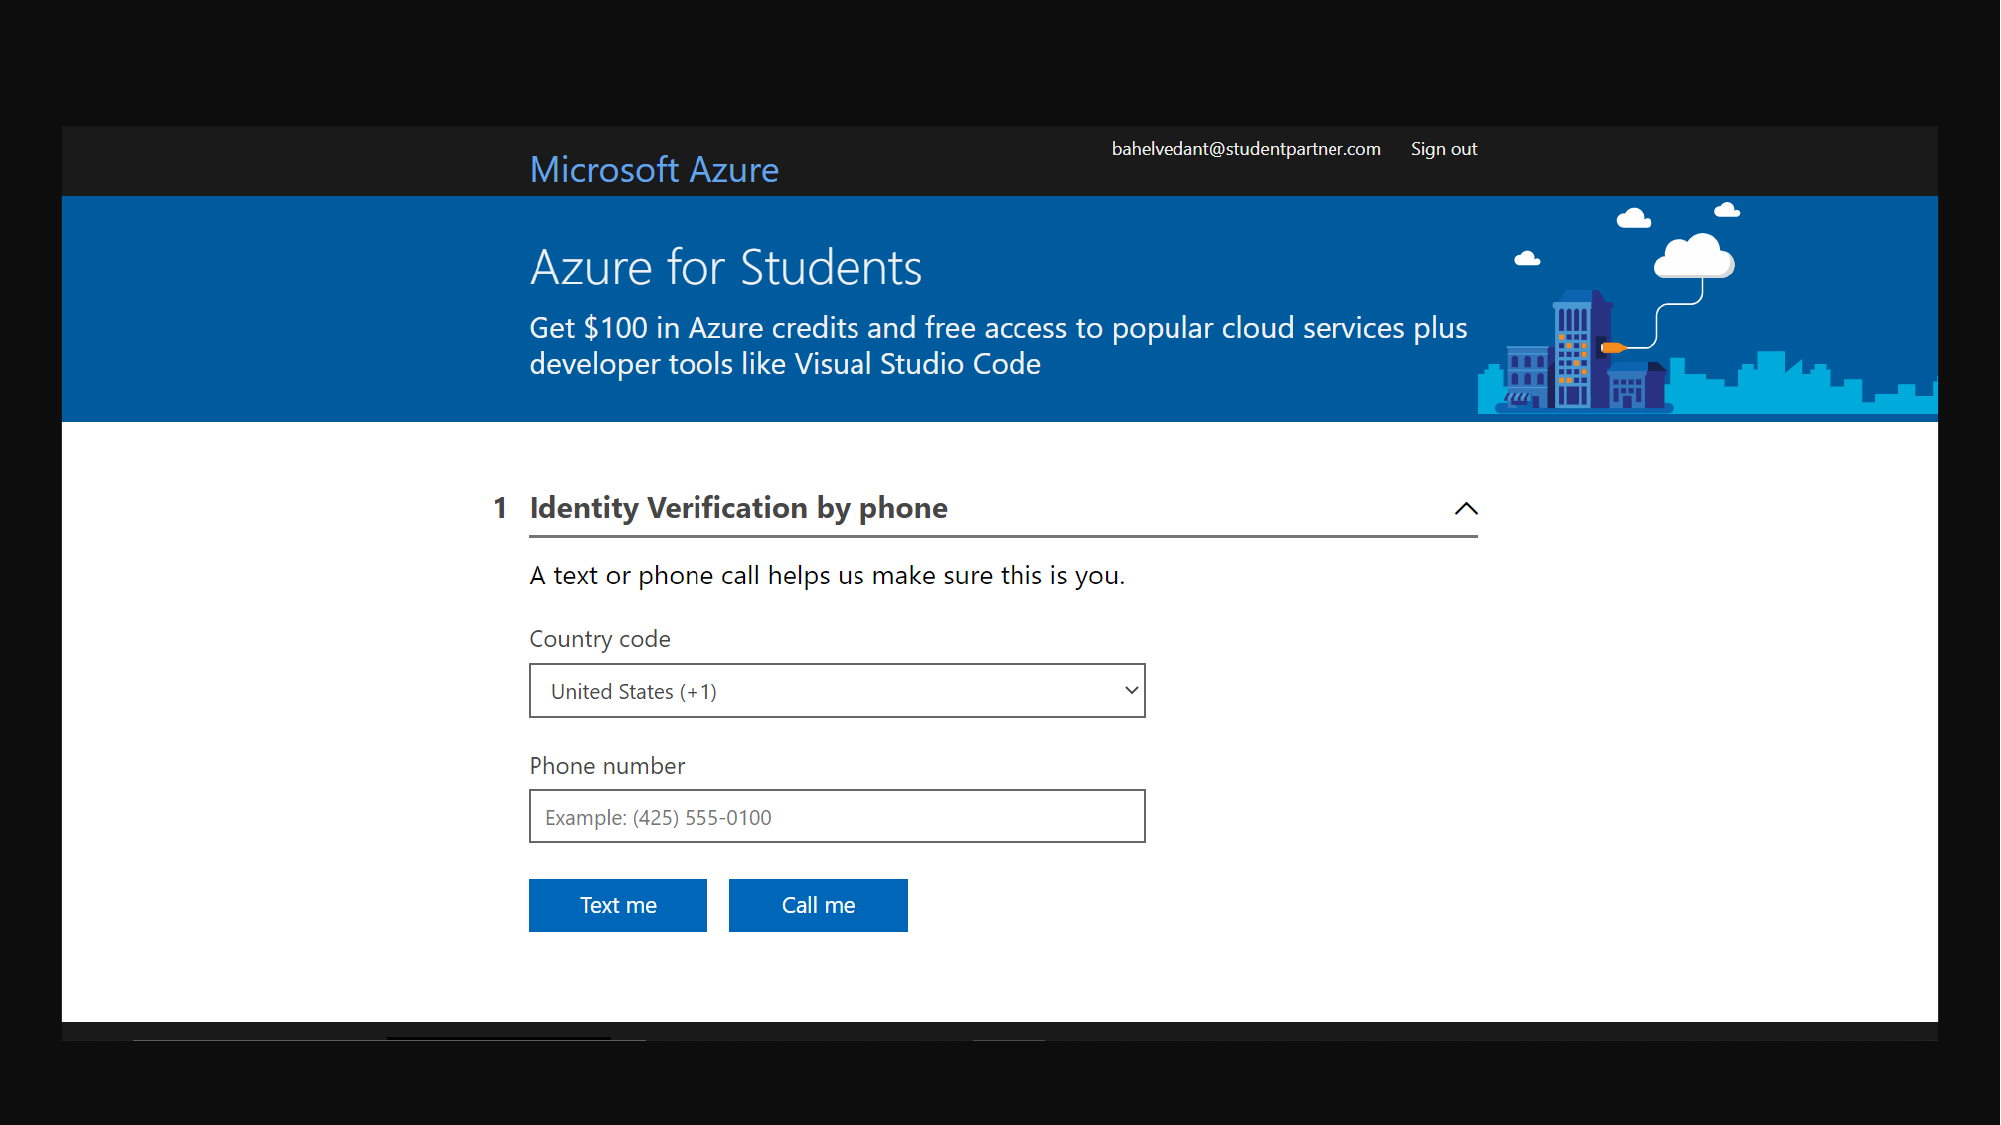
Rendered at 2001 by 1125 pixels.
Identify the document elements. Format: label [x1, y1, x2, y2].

picture [61, 126, 1939, 1042]
